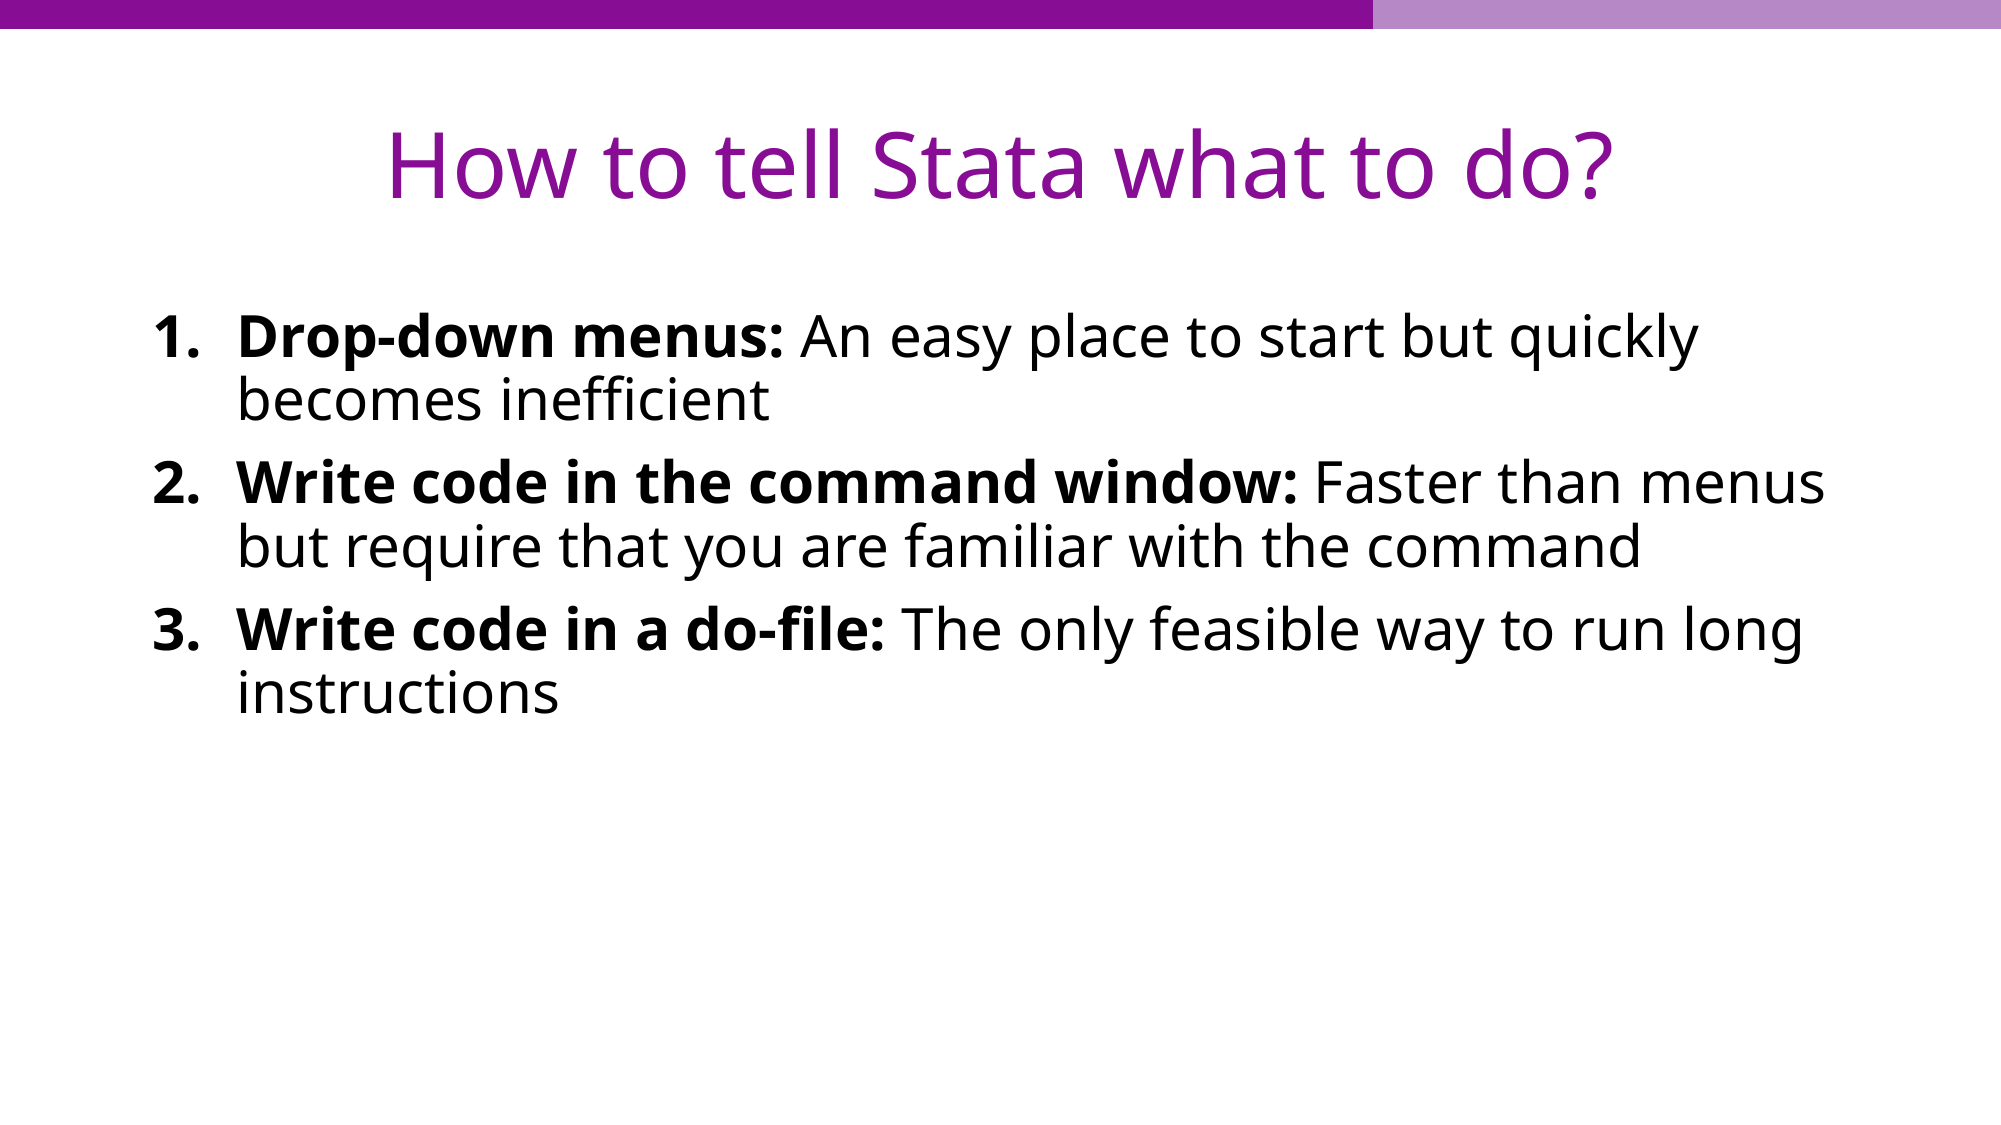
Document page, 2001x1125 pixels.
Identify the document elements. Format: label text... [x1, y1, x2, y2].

title How to tell Stata what to do? [137, 59, 1863, 278]
list Drop-down menus: An easy place to start but quickly becomes inefficient Write code in the command window: Faster than menus but require that you are familiar with the command Write code in a do-file: The only feasible way to run long instructions [137, 299, 1863, 1014]
